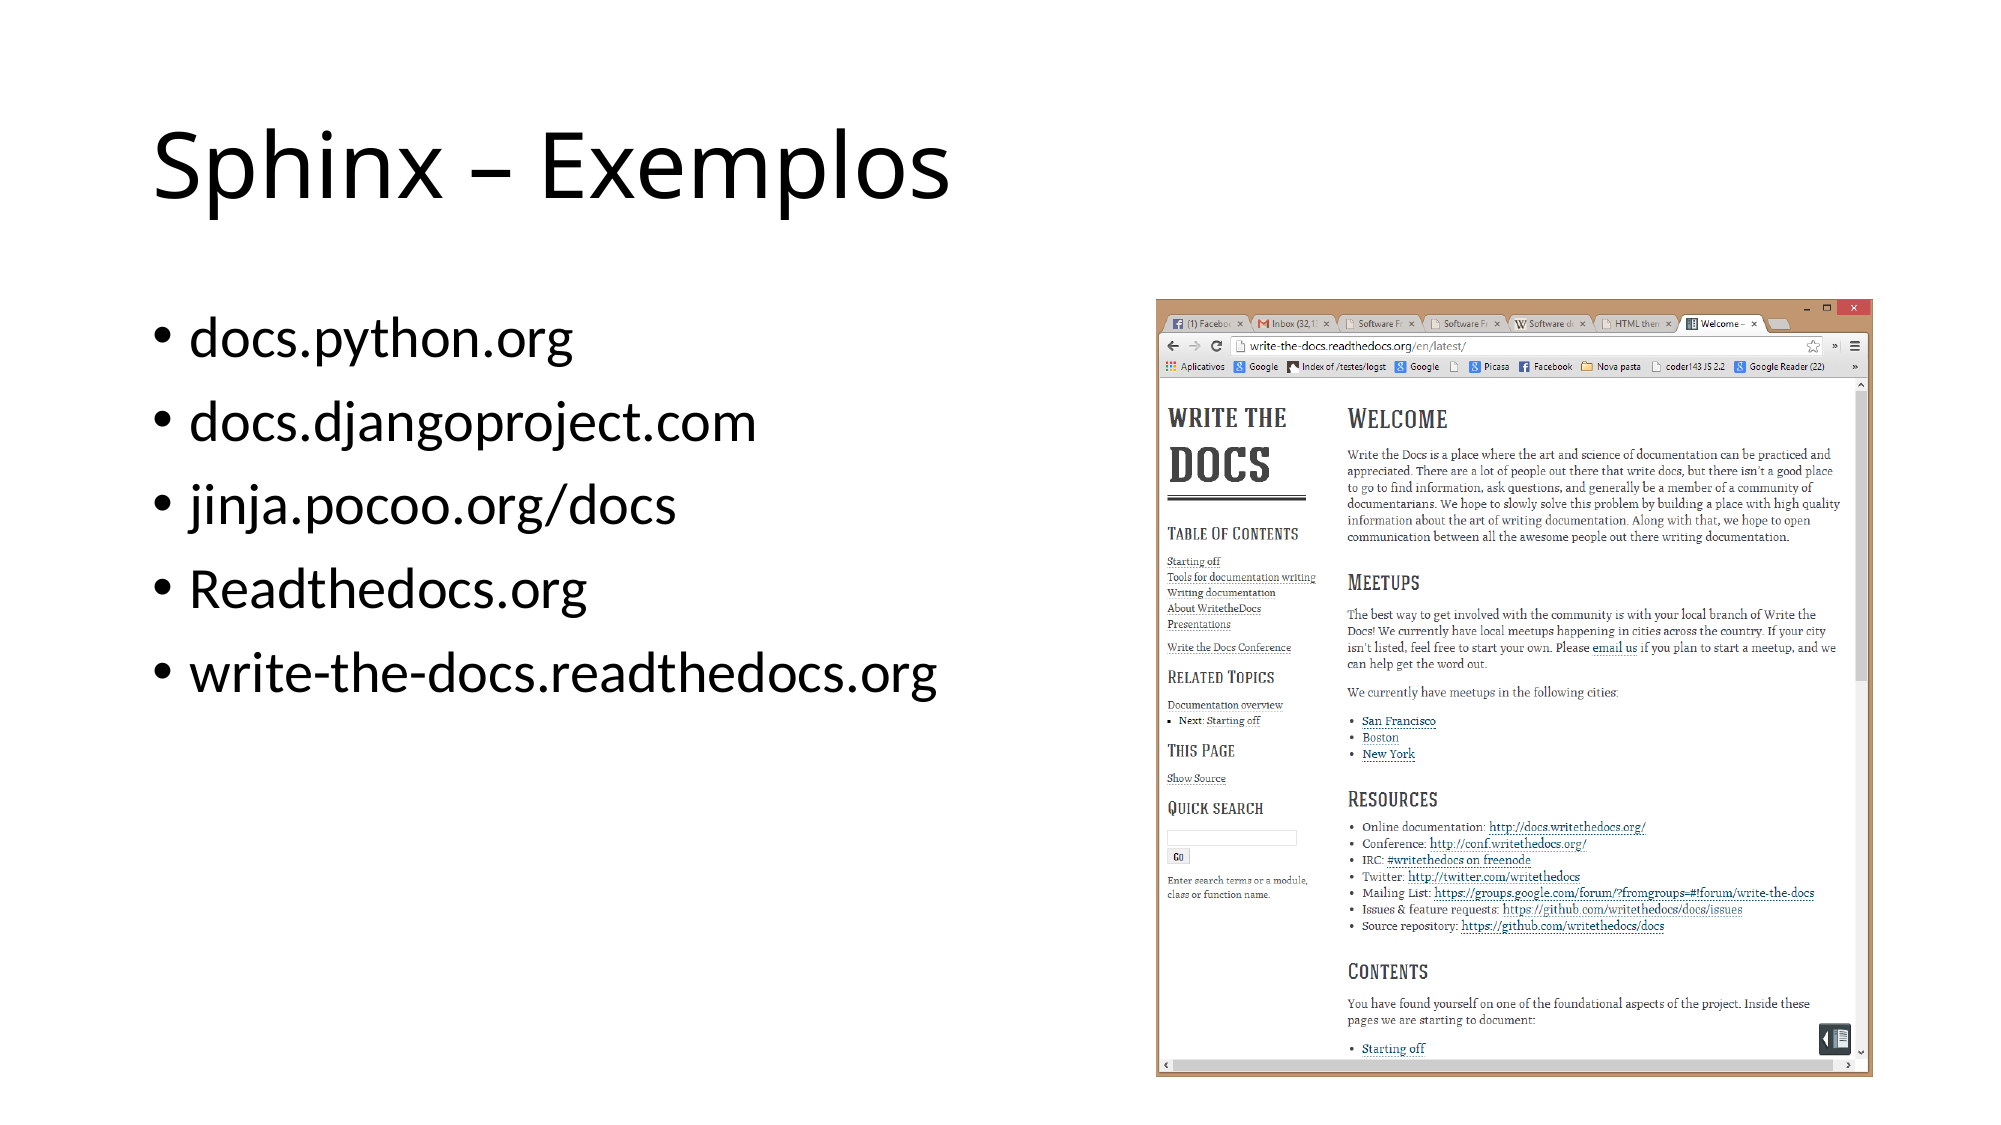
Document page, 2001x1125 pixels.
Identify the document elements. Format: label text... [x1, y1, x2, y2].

title Sphinx – Exemplos [137, 59, 1863, 278]
list docs.python.org docs.djangoproject.com jinja.pocoo.org/docs Readthedocs.org write-the-docs.readthedocs.org [137, 299, 1156, 1014]
picture [1156, 299, 1873, 1078]
